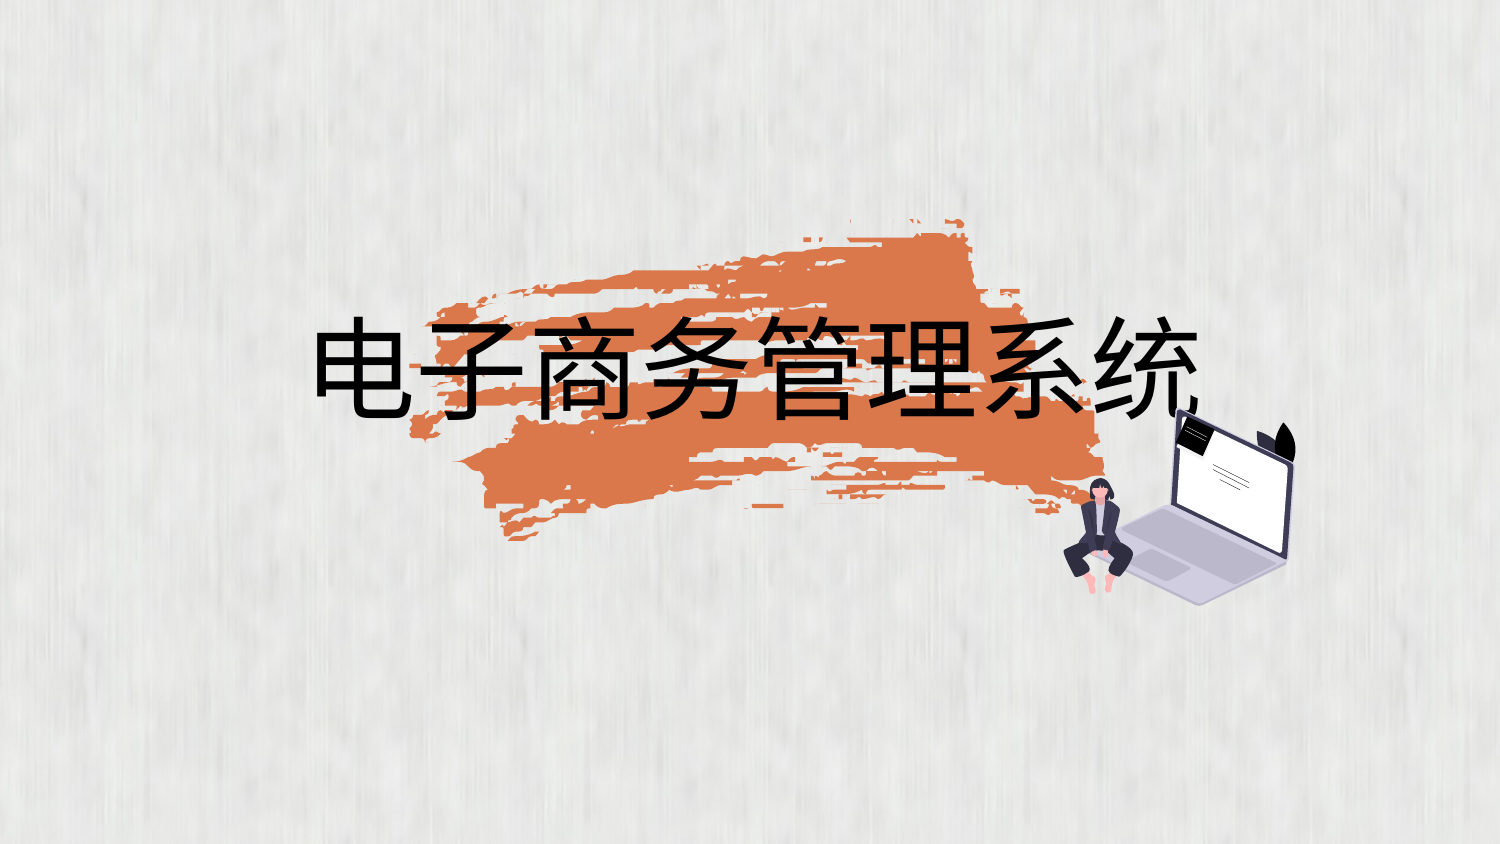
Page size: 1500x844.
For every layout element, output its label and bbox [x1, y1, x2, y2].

text_box [1063, 407, 1296, 606]
text_box [409, 219, 1107, 541]
picture [0, 0, 1500, 844]
